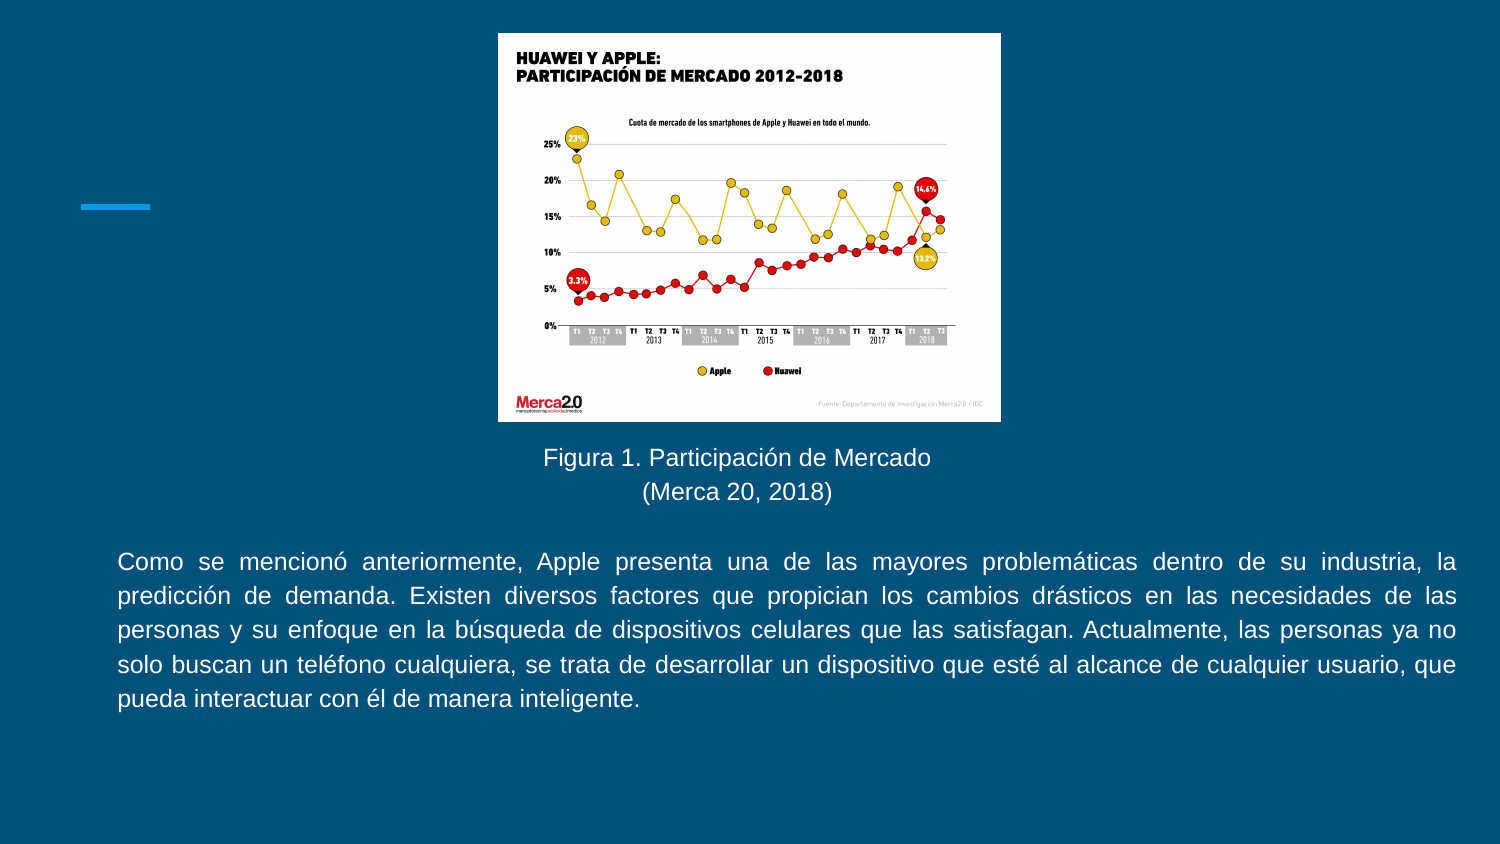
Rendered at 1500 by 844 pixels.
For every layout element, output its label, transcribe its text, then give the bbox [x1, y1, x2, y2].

list Como se mencionó anteriormente, Apple presenta una de las mayores problemáticas dentro de su industria, la predicción de demanda. Existen diversos factores que propician los cambios drásticos en las necesidades de las personas y su enfoque en la búsqueda de dispositivos celulares que las satisfagan. Actualmente, las personas ya no solo buscan un teléfono cualquiera, se trata de desarrollar un dispositivo que esté al alcance de cualquier usuario, que pueda interactuar con él de manera inteligente. [102, 525, 1475, 844]
picture [499, 34, 1000, 421]
text_box Figura 1. Participación de Mercado (Merca 20, 2018) [503, 430, 973, 517]
